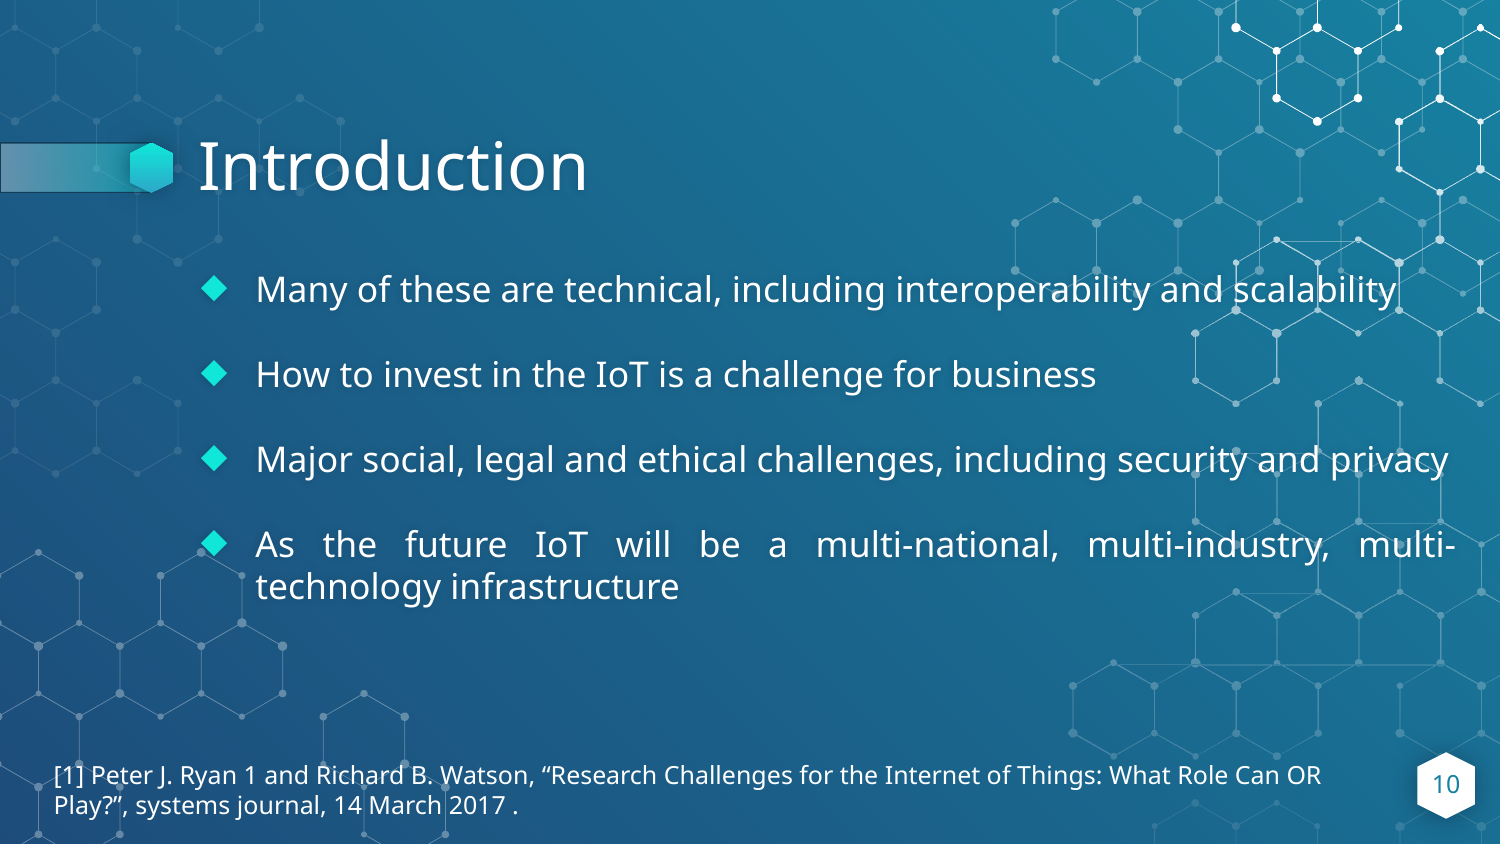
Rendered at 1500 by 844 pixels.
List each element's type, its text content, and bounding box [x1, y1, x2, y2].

text_box [1] Peter J. Ryan 1 and Richard B. Watson, “Research Challenges for the Internet of Things: What Role Can OR Play?”, systems journal, 14 March 2017 . [38, 752, 1418, 827]
title Introduction [198, 140, 1302, 198]
slide_number 10 [1418, 752, 1475, 819]
list Many of these are technical, including interoperability and scalability How to invest in the IoT is a challenge for business Major social, legal and ethical challenges, including security and privacy As the future IoT will be a multi-national, multi-industry, multi-technology infrastructure [180, 266, 1458, 715]
